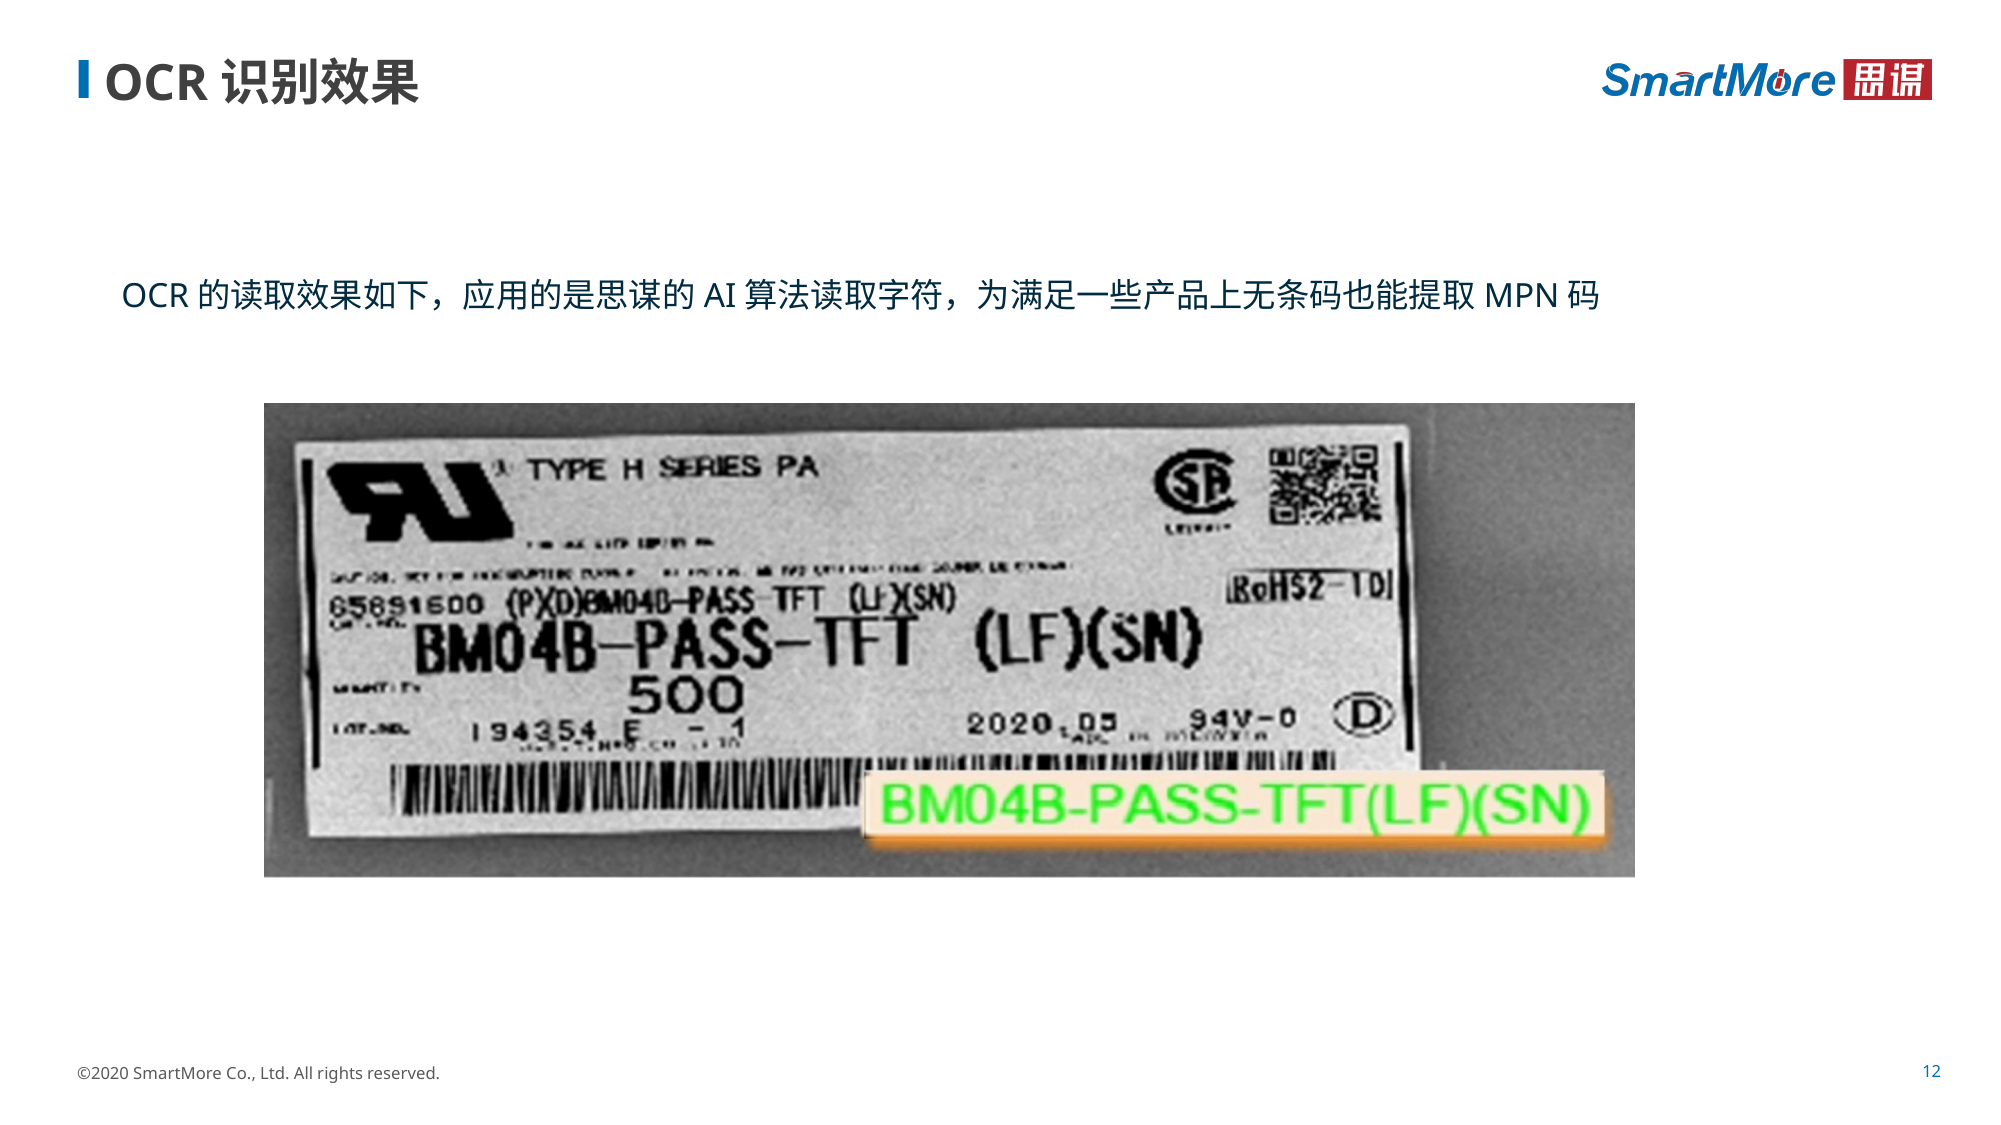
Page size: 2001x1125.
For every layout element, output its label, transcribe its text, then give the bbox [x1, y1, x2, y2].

picture [264, 403, 1635, 879]
text_box OCR的读取效果如下，应用的是思谋的AI算法读取字符，为满足一些产品上无条码也能提取MPN码 [106, 254, 1829, 322]
title OCR识别效果 [88, 47, 1971, 121]
